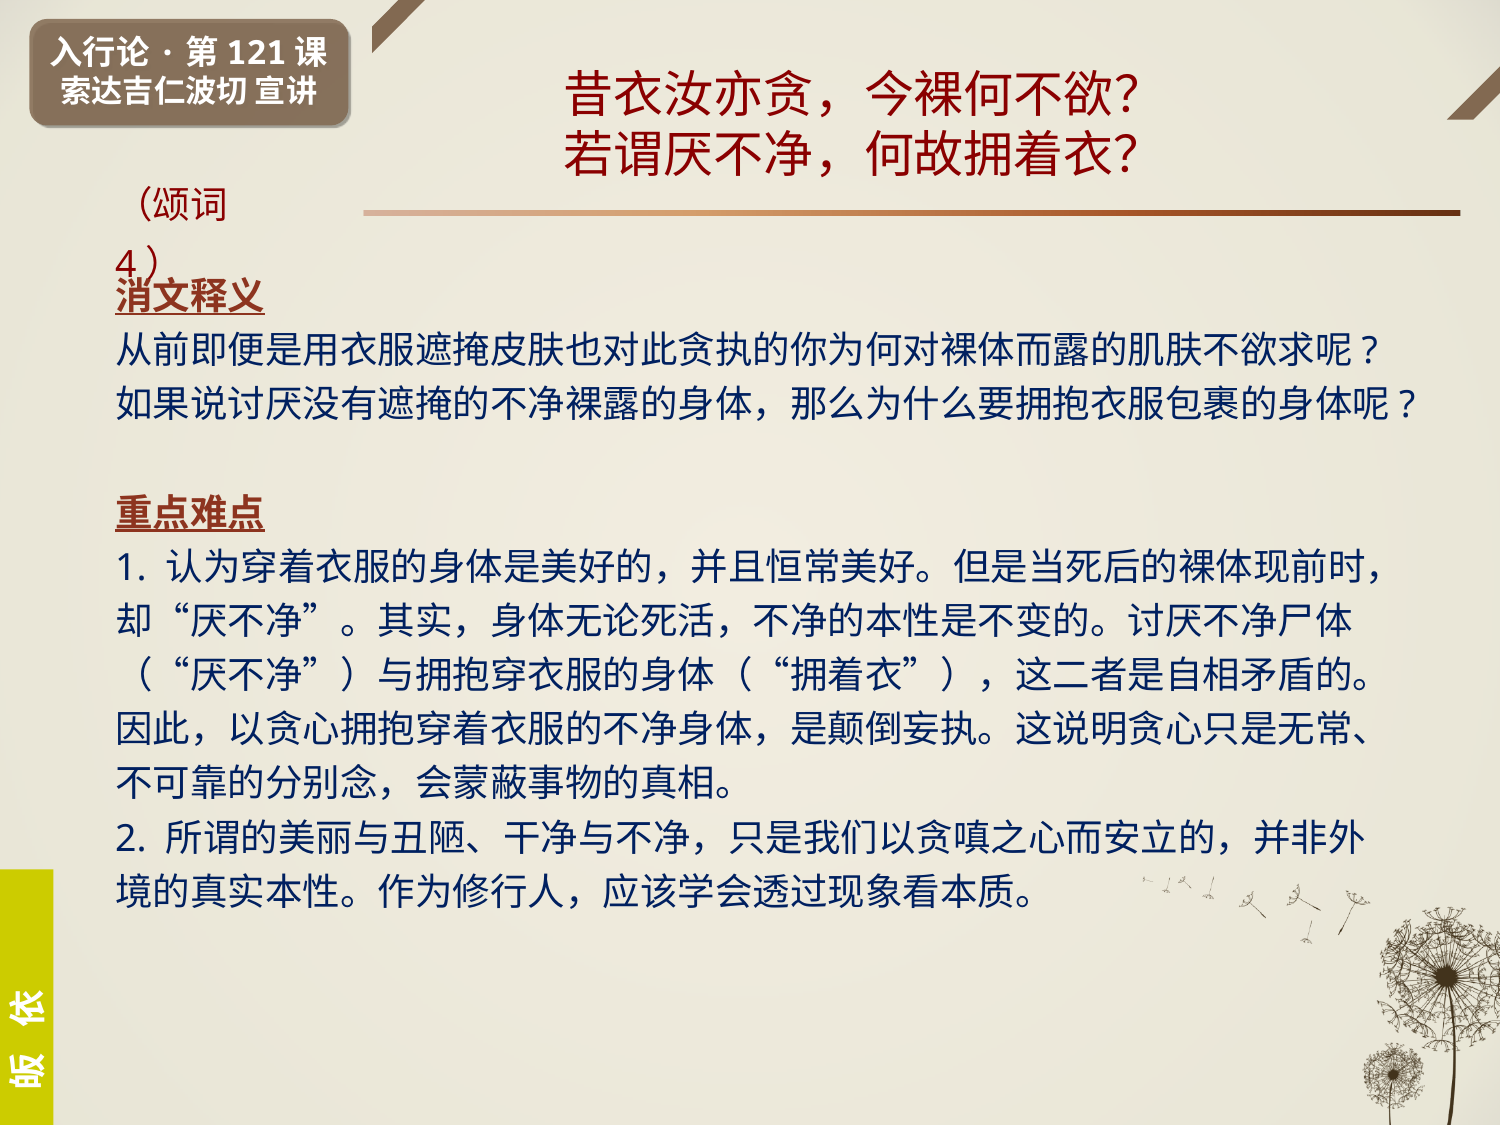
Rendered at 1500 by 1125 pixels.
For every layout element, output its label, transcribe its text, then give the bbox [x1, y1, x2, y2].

text_box [372, 0, 425, 54]
text_box 入行论·第121课 索达吉仁波切 宣讲 [29, 18, 349, 126]
picture [0, 0, 1500, 1125]
text_box 皈 依 [0, 869, 54, 1125]
text_box 昔衣汝亦贪，今裸何不欲？若谓厌不净，何故拥着衣？ [549, 19, 1211, 190]
text_box 消文释义 从前即便是用衣服遮掩皮肤也对此贪执的你为何对裸体而露的肌肤不欲求呢?如果说讨厌没有遮掩的不净裸露的身体，那么为什么要拥抱衣服包裹的身体呢? 重点难点 1. 认为穿着衣服的身体是美好的，并且恒常美好。但是当死后的裸体现前时，却“厌不净”。其实，身体无论死活，不净的本性是不变的。讨厌不净尸体（“厌不净”）与拥抱穿衣服的身体（“拥着衣”），这二者是自相矛盾的。因此，以贪心拥抱穿着衣服的不净身体，是颠倒妄执。这说明贪心只是无常、不可靠的分别念，会蒙蔽事物的真相。 2. 所谓的美丽与丑陋、干净与不净，只是我们以贪嗔之心而安立的，并非外境的真实本性。作为修行人，应该学会透过现象看本质。 [100, 255, 1412, 921]
text_box （颂词4） [100, 160, 278, 255]
text_box [1446, 66, 1500, 120]
